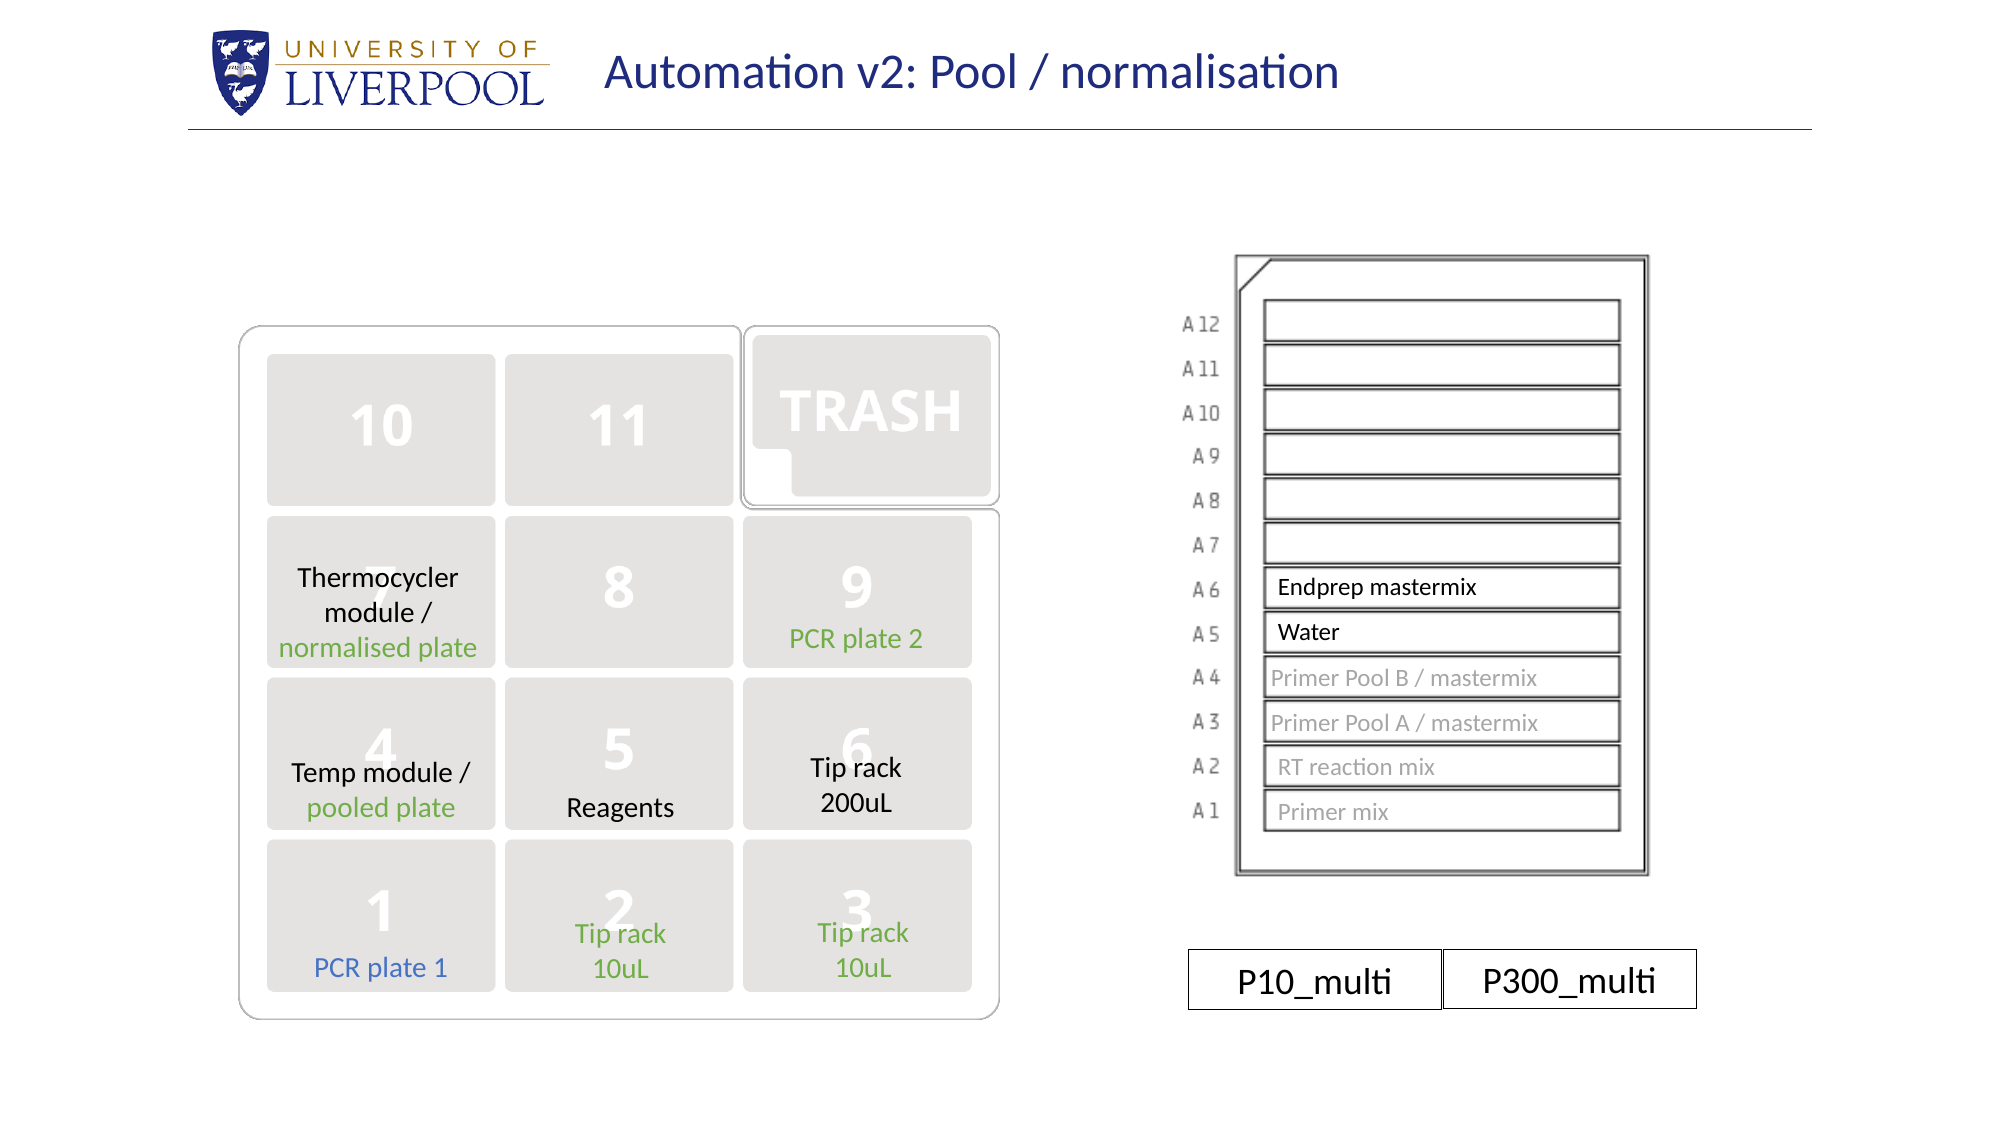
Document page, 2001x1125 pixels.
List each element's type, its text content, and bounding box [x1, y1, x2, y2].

picture [1144, 231, 1702, 916]
text_box Automation v2: Pool / normalisation [589, 30, 1788, 106]
picture [238, 325, 1001, 1020]
picture [212, 30, 550, 116]
text_box P10_multi [1188, 949, 1442, 1010]
text_box P300_multi [1443, 949, 1697, 1009]
